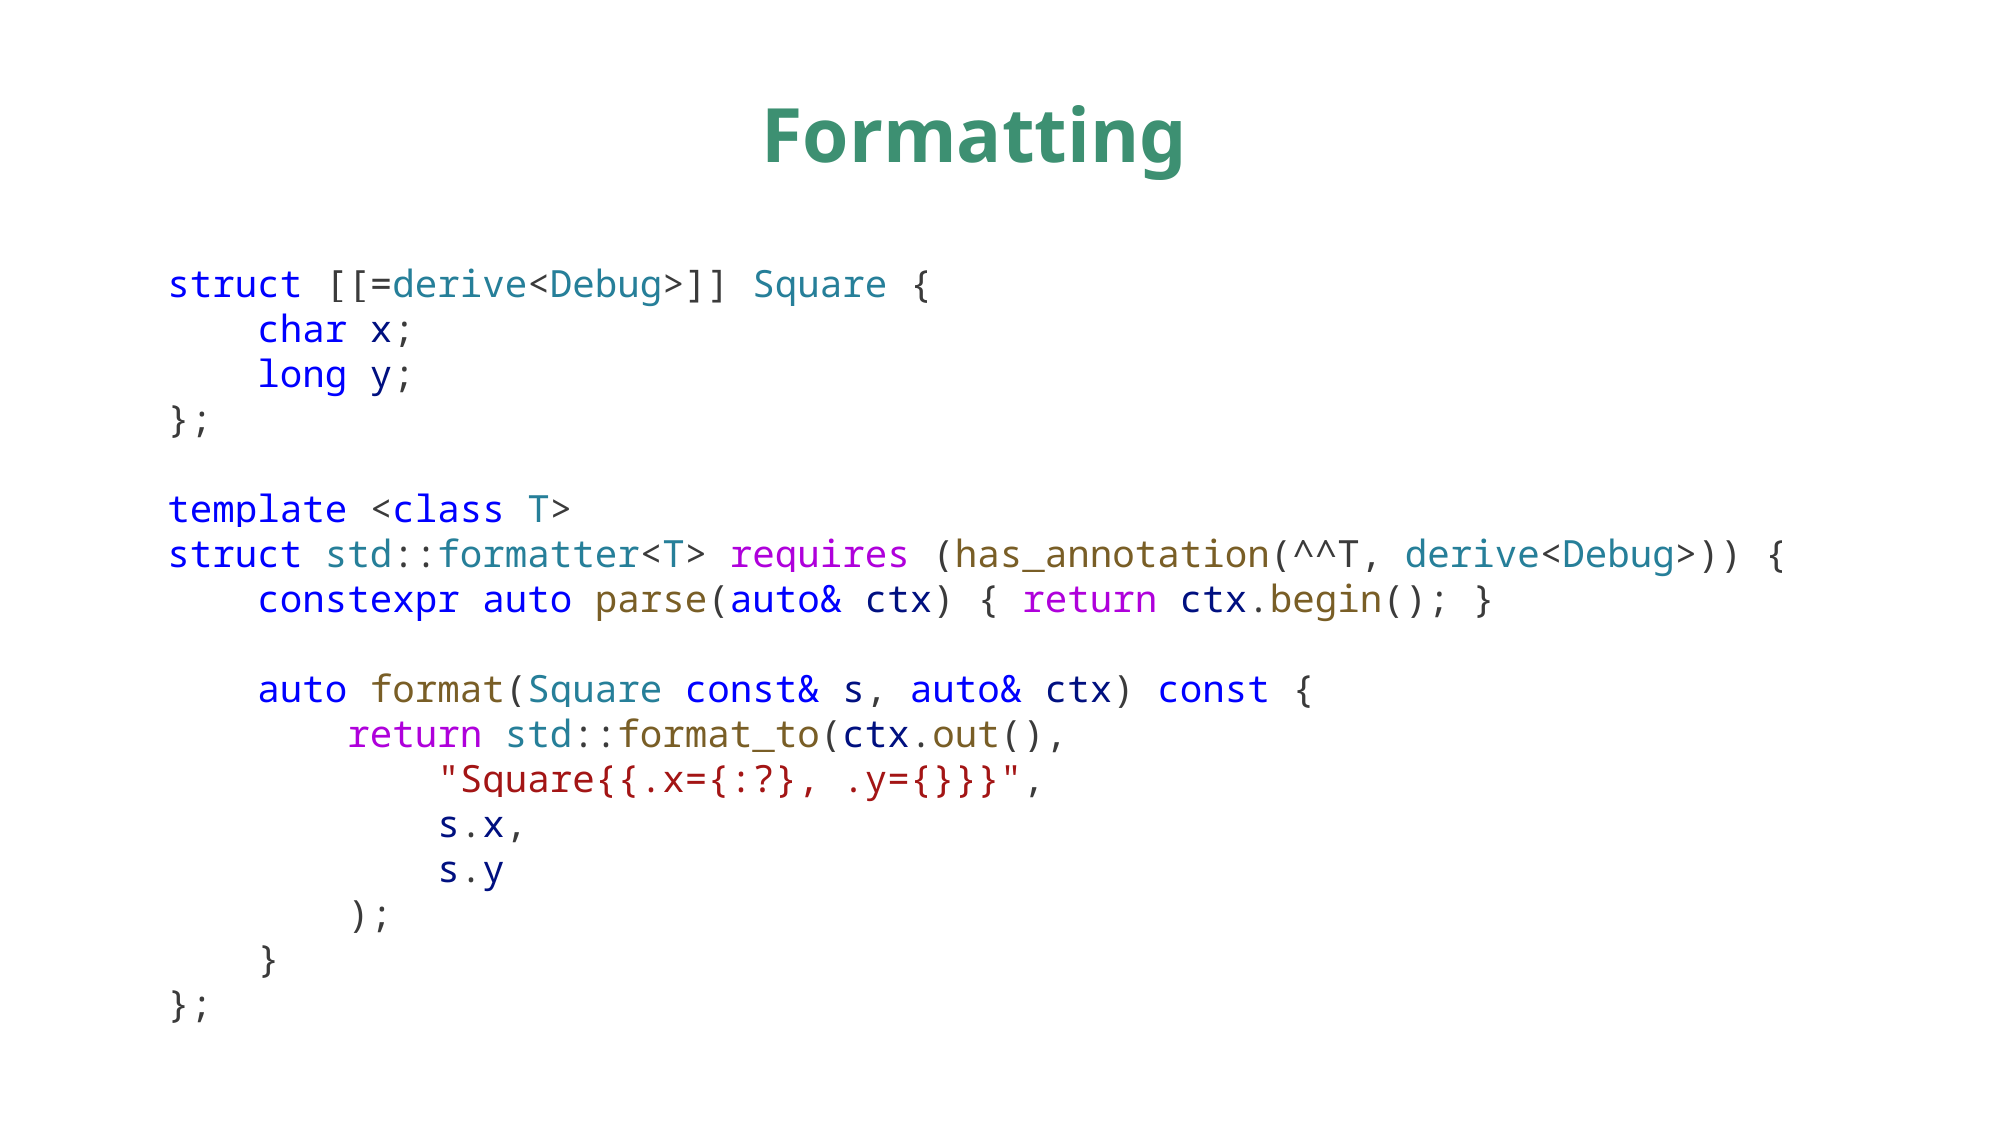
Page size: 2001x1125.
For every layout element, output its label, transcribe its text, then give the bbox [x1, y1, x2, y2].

text_box struct [[=derive<Debug>]] Square { char x; long y; }; template <class T> struct std::formatter<T> requires (has_annotation(^^T, derive<Debug>)) { constexpr auto parse(auto& ctx) { return ctx.begin(); } auto format(Square const& s, auto& ctx) const { return std::format_to(ctx.out(), "Square{{.x={:?}, .y={}}}", s.x, s.y ); } }; [152, 252, 1803, 1033]
title Formatting [100, 90, 1849, 276]
